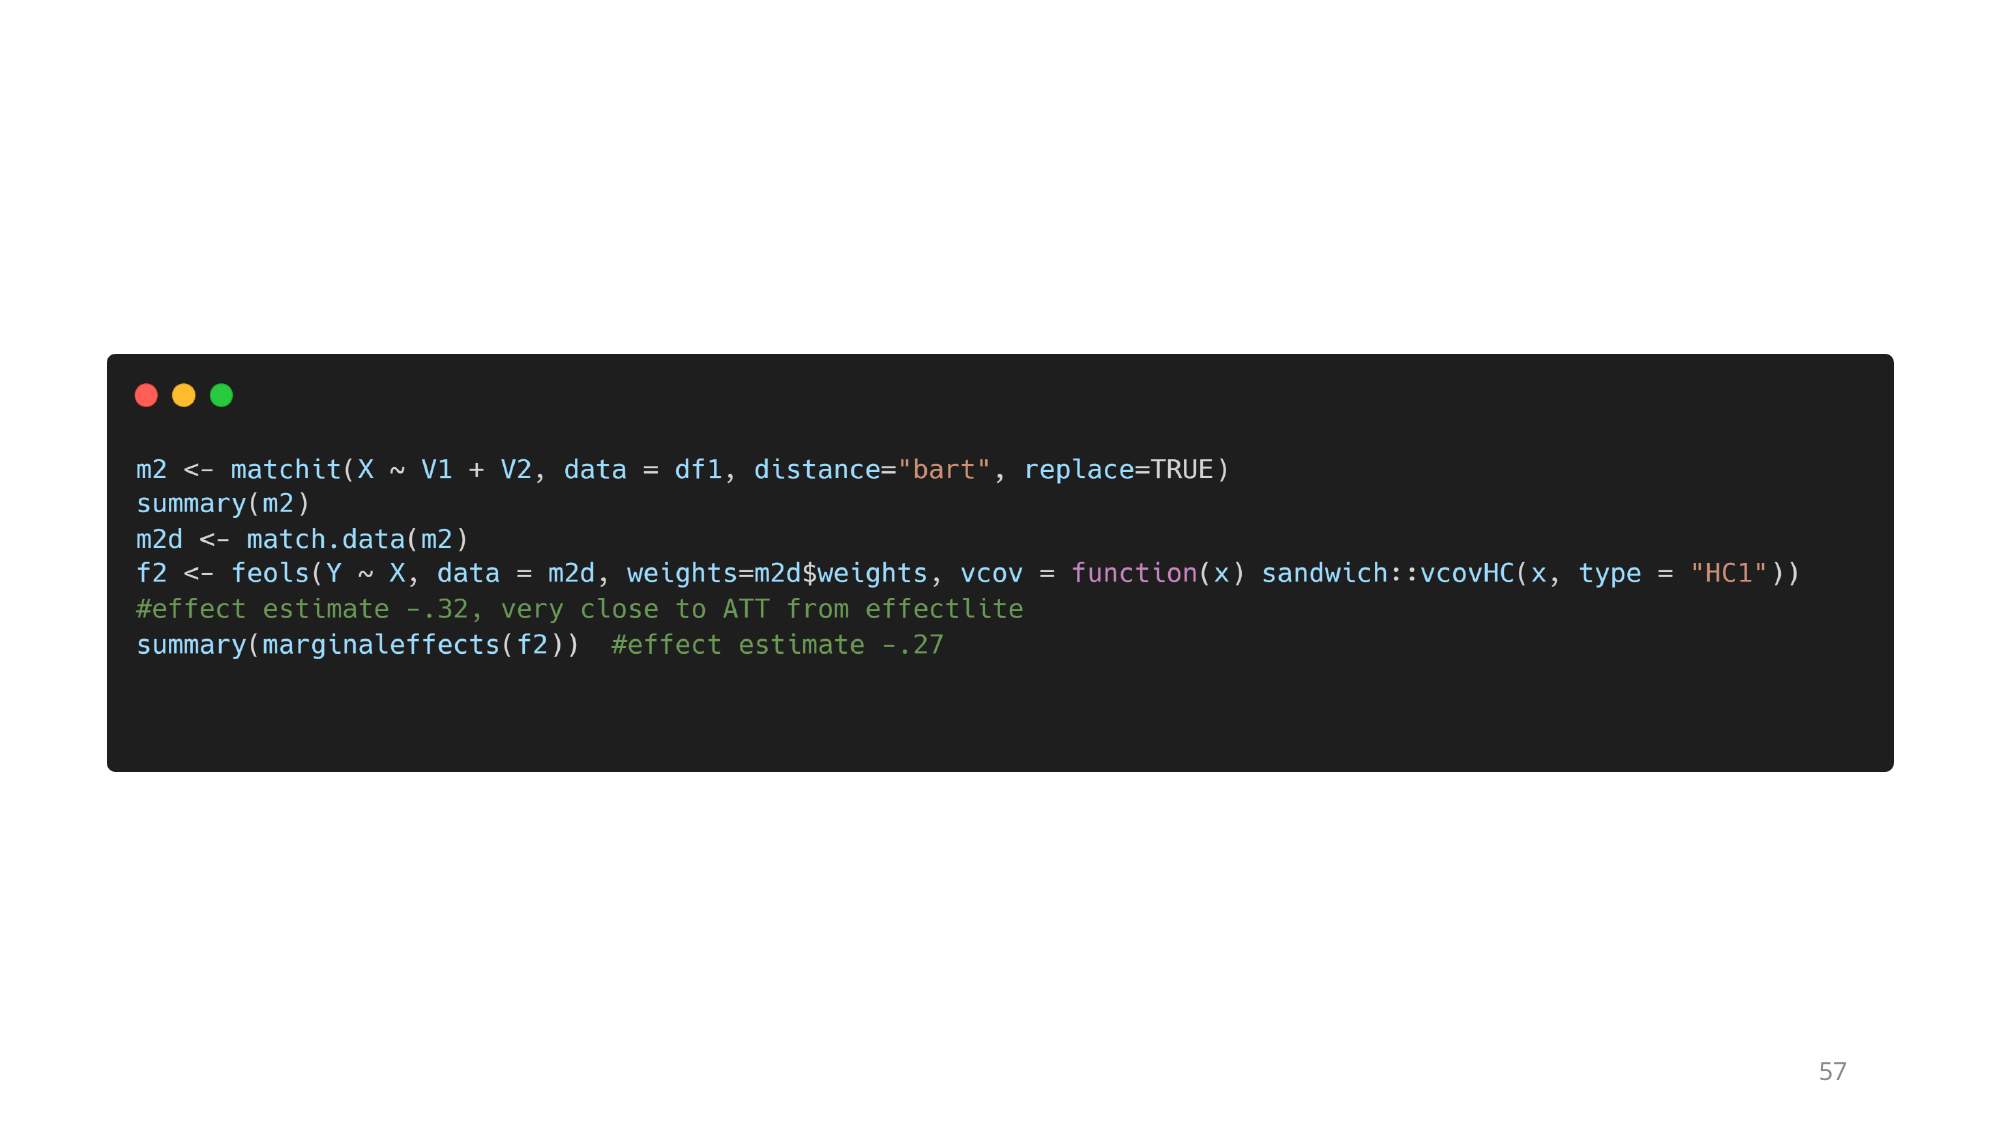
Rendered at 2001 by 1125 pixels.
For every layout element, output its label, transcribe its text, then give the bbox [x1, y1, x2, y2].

picture [0, 247, 2000, 878]
slide_number 57 [1412, 1042, 1863, 1103]
